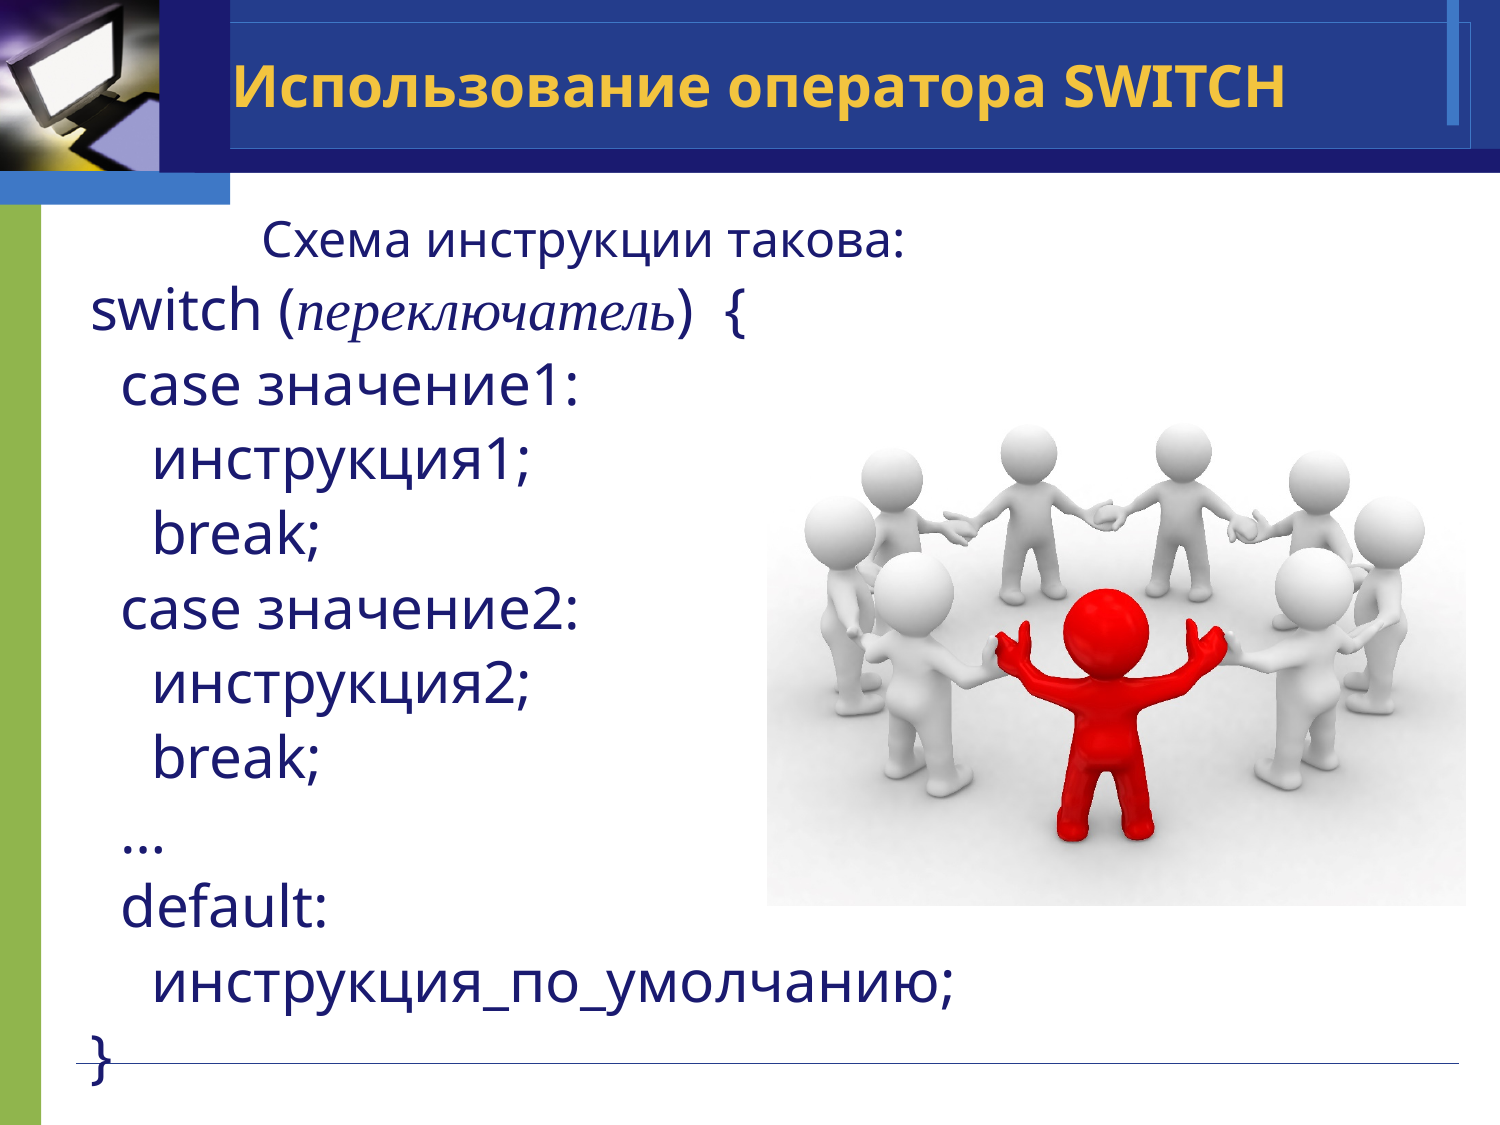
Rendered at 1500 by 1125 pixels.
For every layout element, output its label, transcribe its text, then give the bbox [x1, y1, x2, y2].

picture [0, 0, 159, 171]
picture [767, 369, 1466, 906]
title Использование оператора SWITCH [122, 38, 1413, 131]
list Схема инструкции такова: switch (переключатель) { case значение1: инструкция1; break; case значение2: инструкция2; break; … default: инструкция_по_умолчанию; } [74, 206, 1093, 1069]
